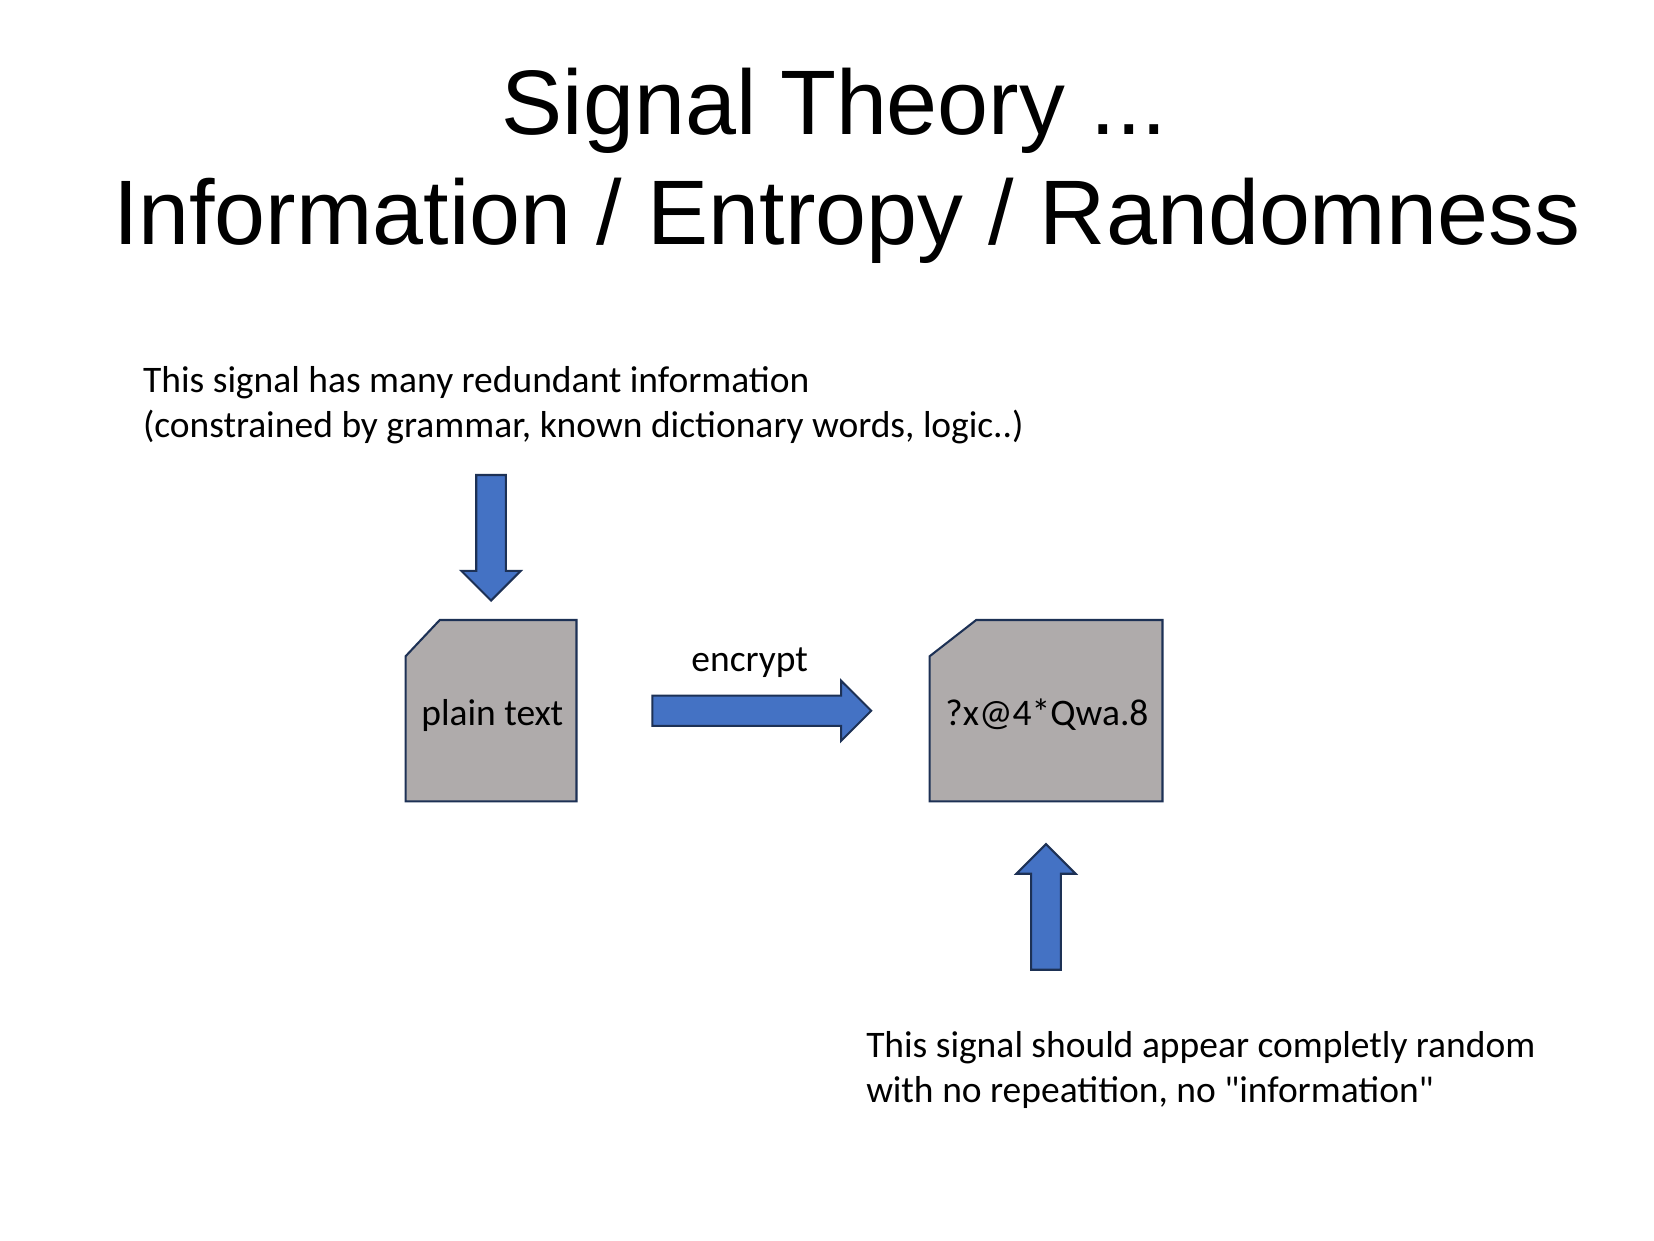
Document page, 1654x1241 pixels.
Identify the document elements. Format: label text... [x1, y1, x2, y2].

text_box [928, 618, 1164, 803]
text_box [651, 678, 873, 744]
text_box [1013, 842, 1079, 971]
text_box ?x@4*Qwa.8 [930, 680, 1164, 740]
text_box [404, 618, 578, 803]
text_box This signal should appear completly random with no repeatition, no "information" [851, 1012, 1552, 1118]
text_box encrypt [676, 626, 823, 687]
text_box plain text [406, 680, 579, 740]
text_box Signal Theory ... Information / Entropy / Randomness [82, 49, 1613, 257]
text_box This signal has many redundant information (constrained by grammar, known dictionary words, logic..) [128, 347, 1040, 453]
text_box [458, 473, 524, 603]
